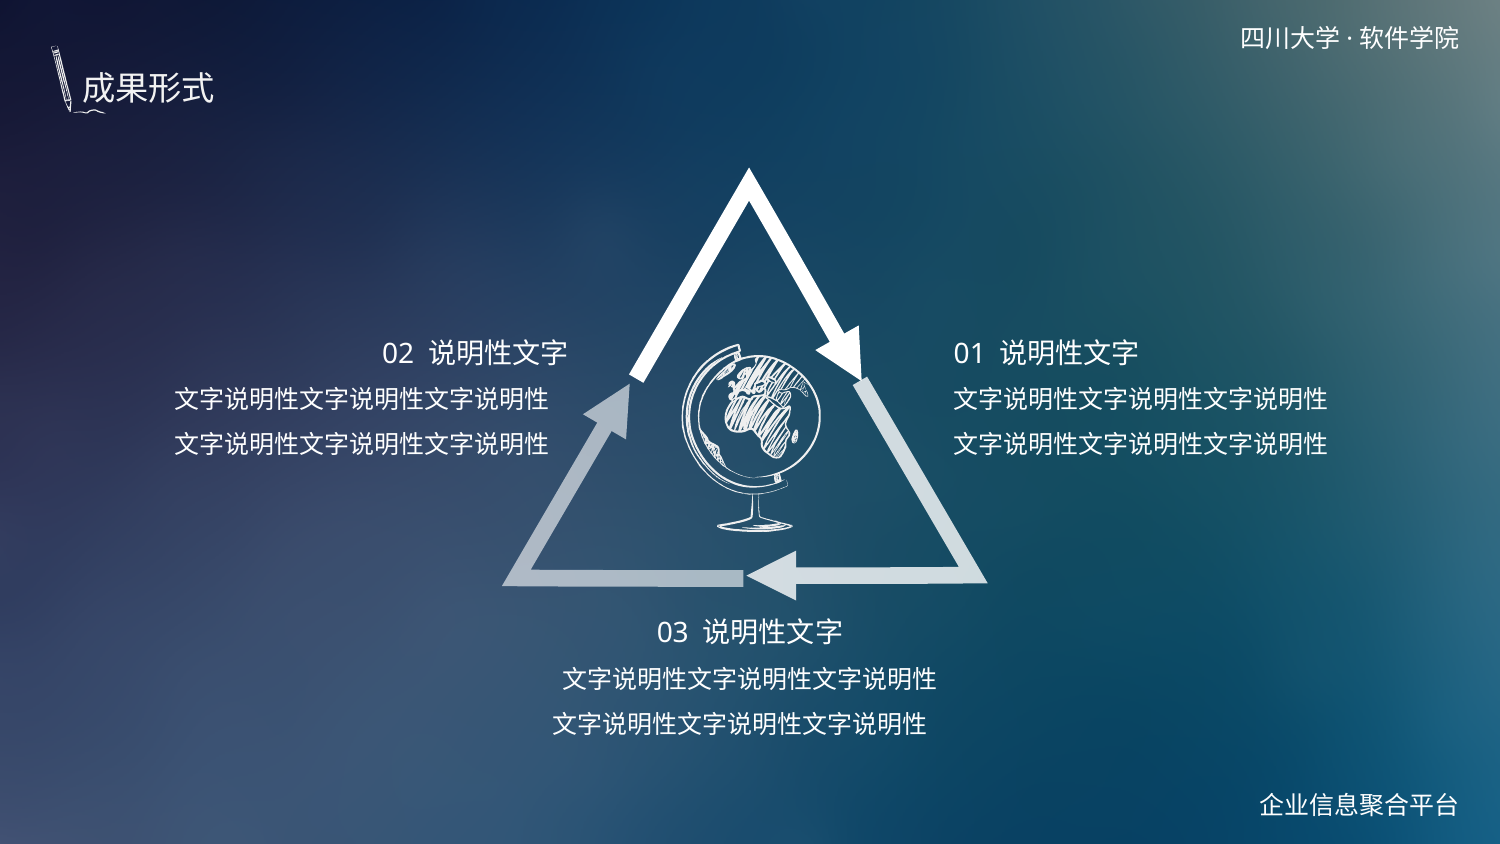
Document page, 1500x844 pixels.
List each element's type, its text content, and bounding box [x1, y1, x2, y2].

text_box 成果形式 [67, 59, 357, 115]
text_box [514, 383, 744, 580]
text_box 03 说明性文字 文字说明性文字说明性文字说明性 文字说明性文字说明性文字说明性 [538, 590, 962, 791]
text_box [746, 380, 976, 582]
picture [0, 0, 1500, 844]
text_box 02 说明性文字 文字说明性文字说明性文字说明性 文字说明性文字说明性文字说明性 [159, 310, 583, 511]
text_box [635, 182, 862, 382]
text_box 01 说明性文字 文字说明性文字说明性文字说明性 文字说明性文字说明性文字说明性 [938, 310, 1363, 511]
